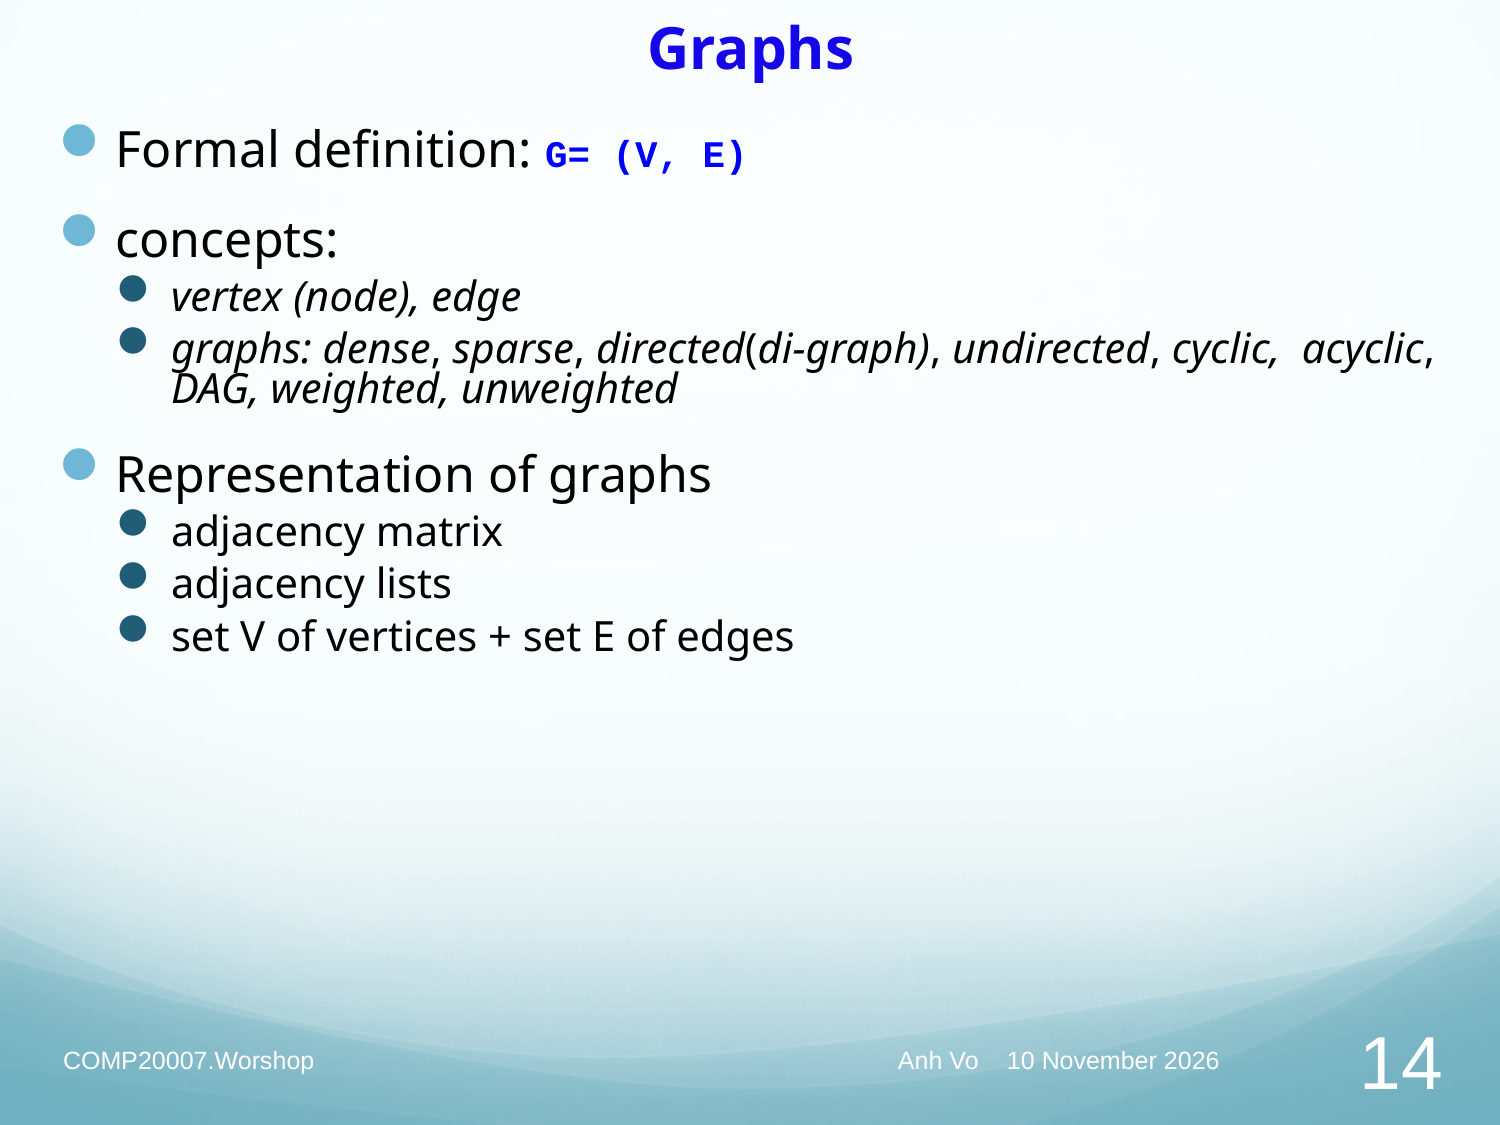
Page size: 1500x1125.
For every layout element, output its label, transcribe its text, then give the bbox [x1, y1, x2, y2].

title Graphs [43, 0, 1459, 121]
footer COMP20007.Worshop [48, 1029, 843, 1090]
list Formal definition: G= (V, E) concepts: vertex (node), edge graphs: dense, sparse, directed(di-graph), undirected, cyclic, acyclic, DAG, weighted, unweighted Representation of graphs adjacency matrix adjacency lists set V of vertices + set E of edges [43, 121, 1459, 975]
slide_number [877, 1029, 1236, 1090]
slide_number 14 [1295, 1029, 1459, 1090]
